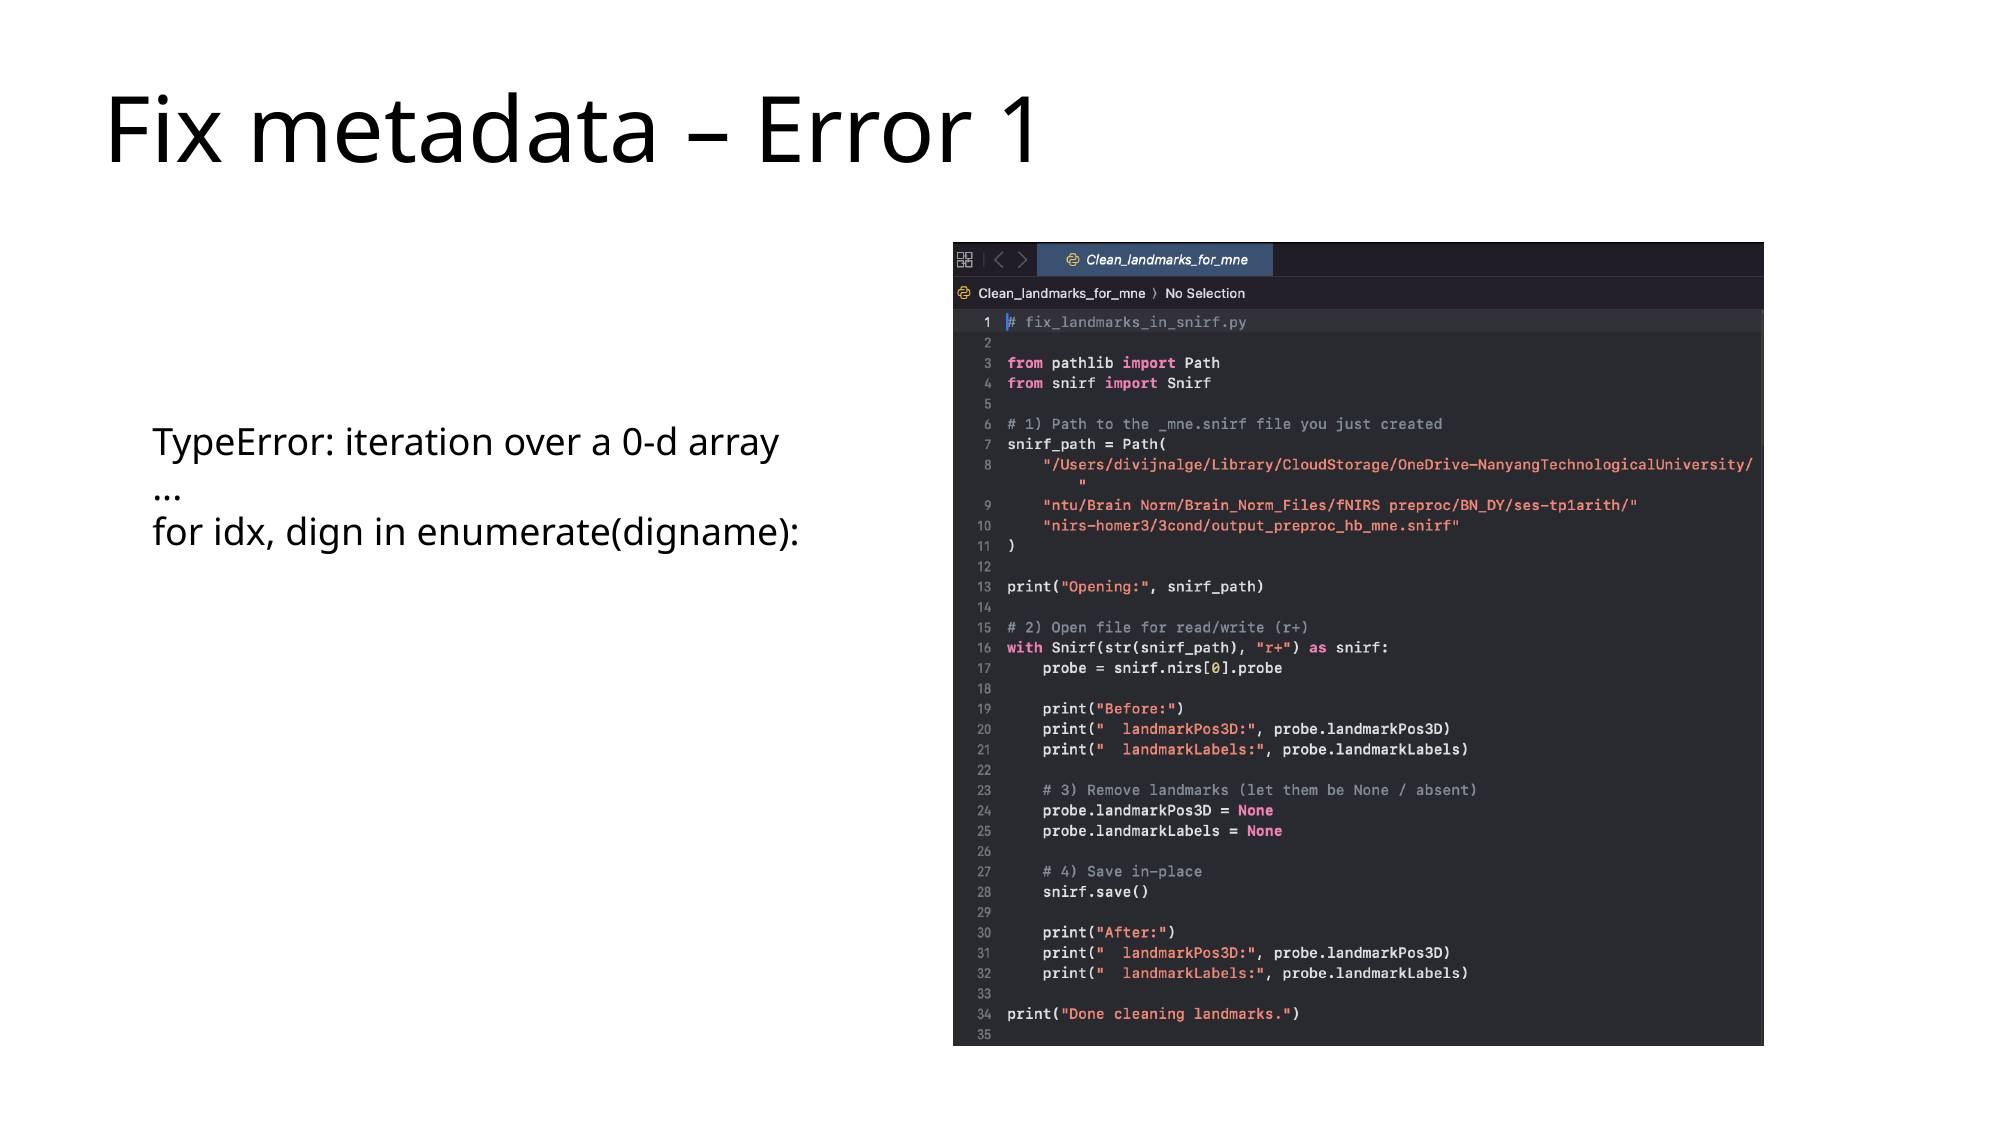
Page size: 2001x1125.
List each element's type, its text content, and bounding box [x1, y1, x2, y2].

picture [953, 241, 1764, 1046]
title Fix metadata – Error 1 [88, 24, 1814, 243]
text_box TypeError: iteration over a 0-d array ... for idx, dign in enumerate(digname): [137, 410, 953, 561]
